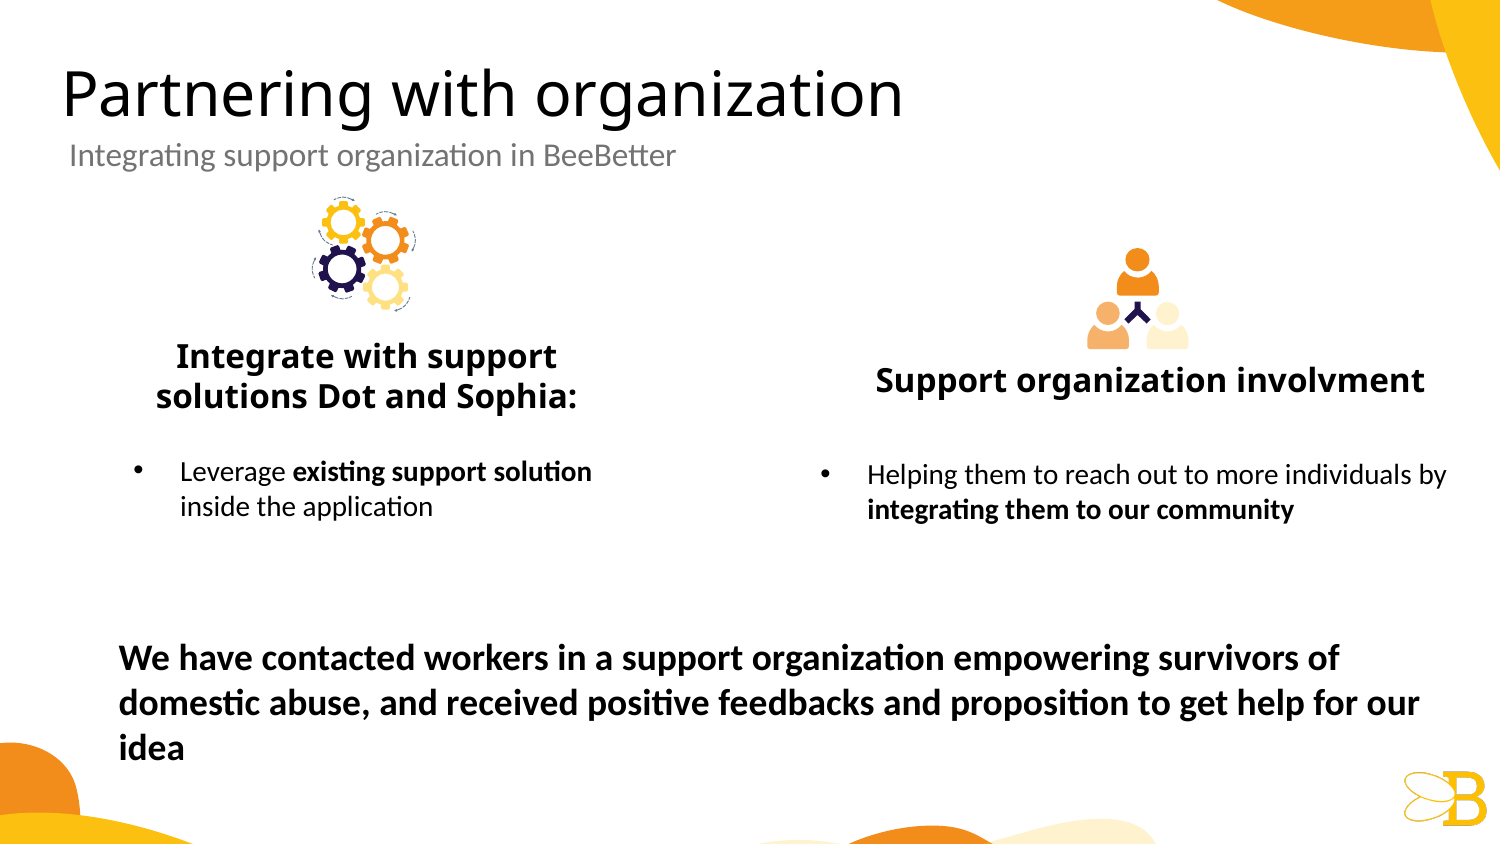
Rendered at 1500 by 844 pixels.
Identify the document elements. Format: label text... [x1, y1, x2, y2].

text_box Support organization involvment [699, 351, 1500, 407]
text_box We have contacted workers in a support organization empowering survivors of domestic abuse, and received positive feedbacks and proposition to get help for our idea [103, 625, 1442, 776]
text_box Leverage existing support solution inside the application [118, 444, 609, 530]
list Integrating support organization in BeeBetter [46, 111, 1244, 167]
text_box Integrate with support solutions Dot and Sophia: [103, 327, 631, 423]
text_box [311, 196, 417, 312]
text_box Helping them to reach out to more individuals by integrating them to our community [805, 448, 1488, 533]
picture [1404, 746, 1491, 844]
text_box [1086, 247, 1189, 350]
title Partnering with organization [46, 38, 1244, 111]
